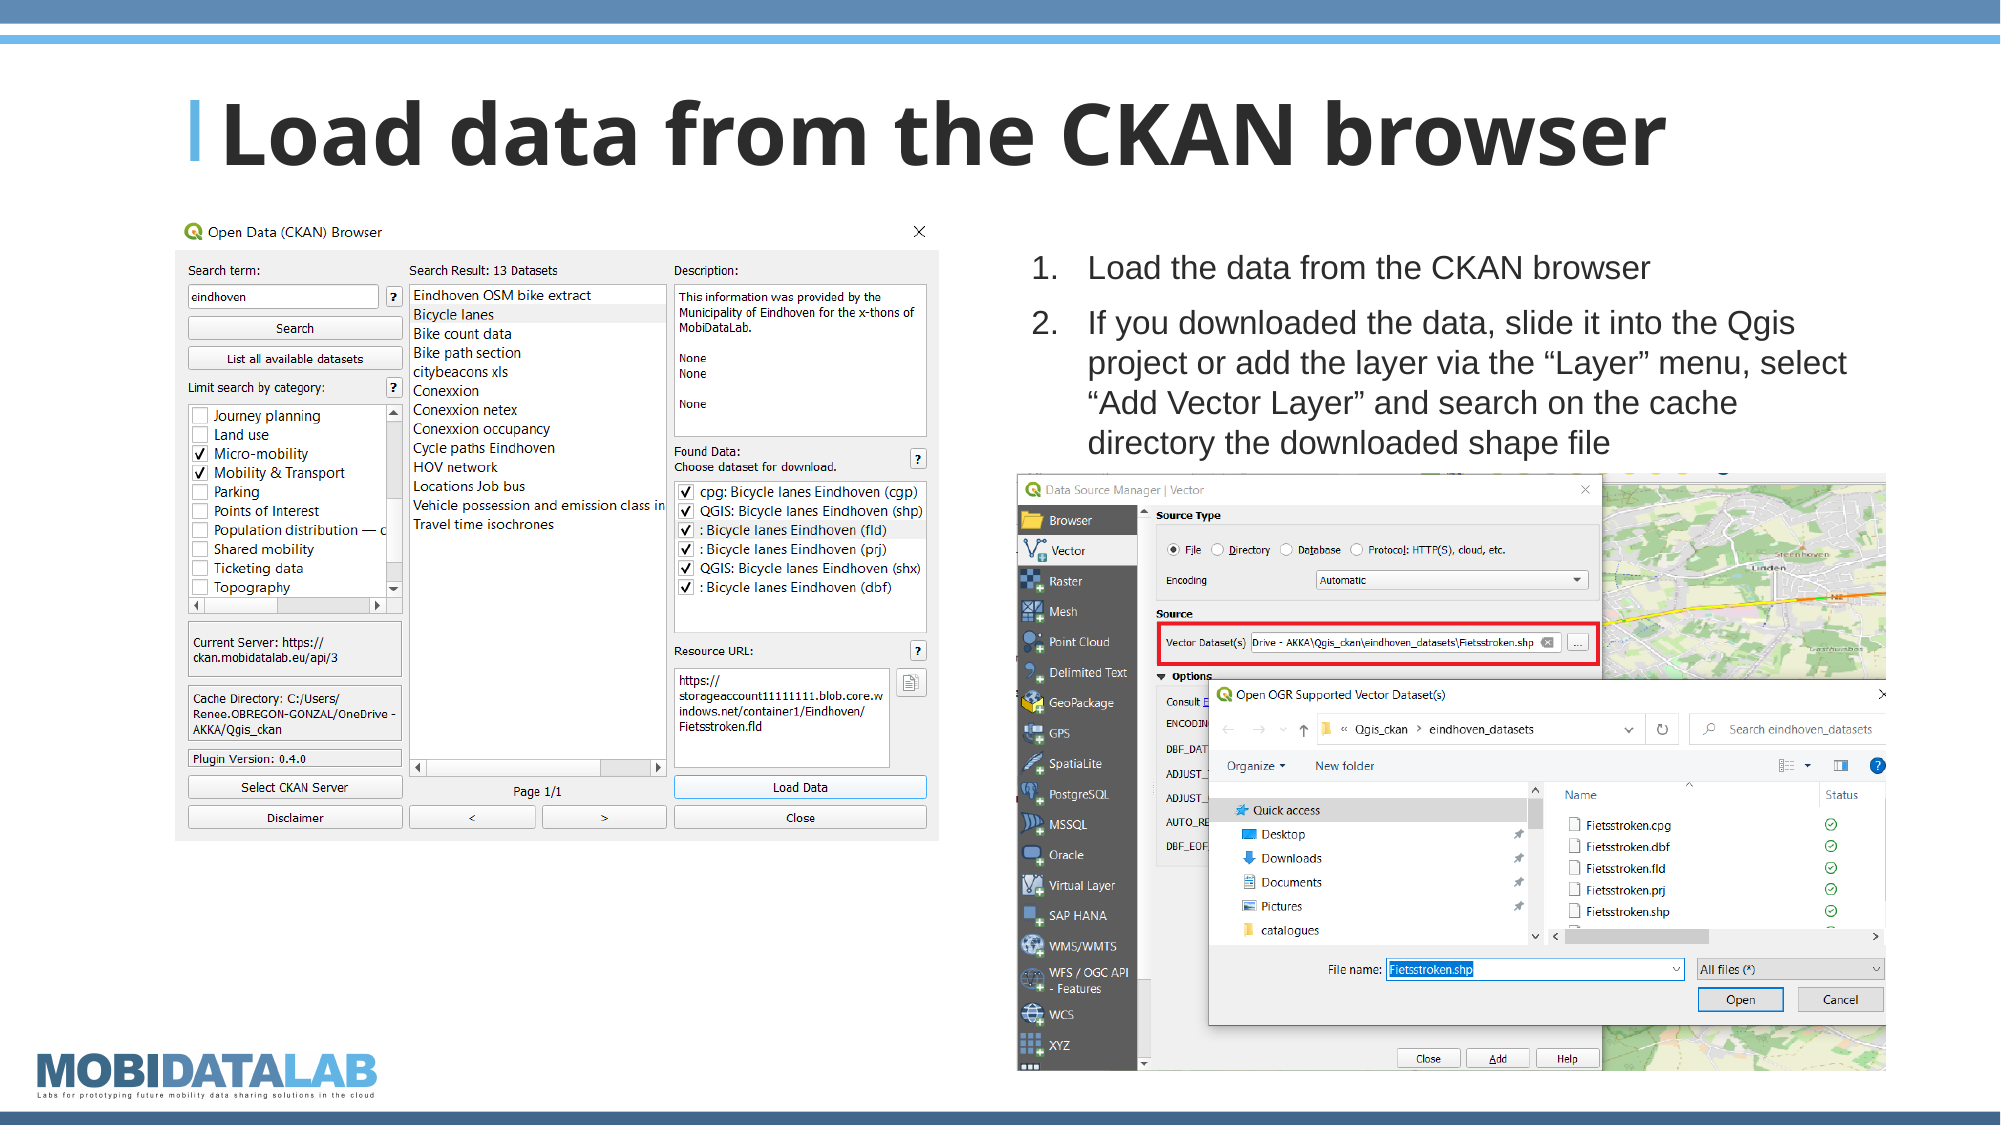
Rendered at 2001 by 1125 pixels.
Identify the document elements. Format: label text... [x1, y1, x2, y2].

title Load data from the CKAN browser [175, 54, 1915, 190]
picture [1016, 473, 1887, 1071]
list Load the data from the CKAN browser If you downloaded the data, slide it into the Qgis project or add the layer via the “Layer” menu, select “Add Vector Layer” and search on the cache directory the downloaded shape file [1016, 238, 1886, 473]
picture [175, 215, 939, 841]
